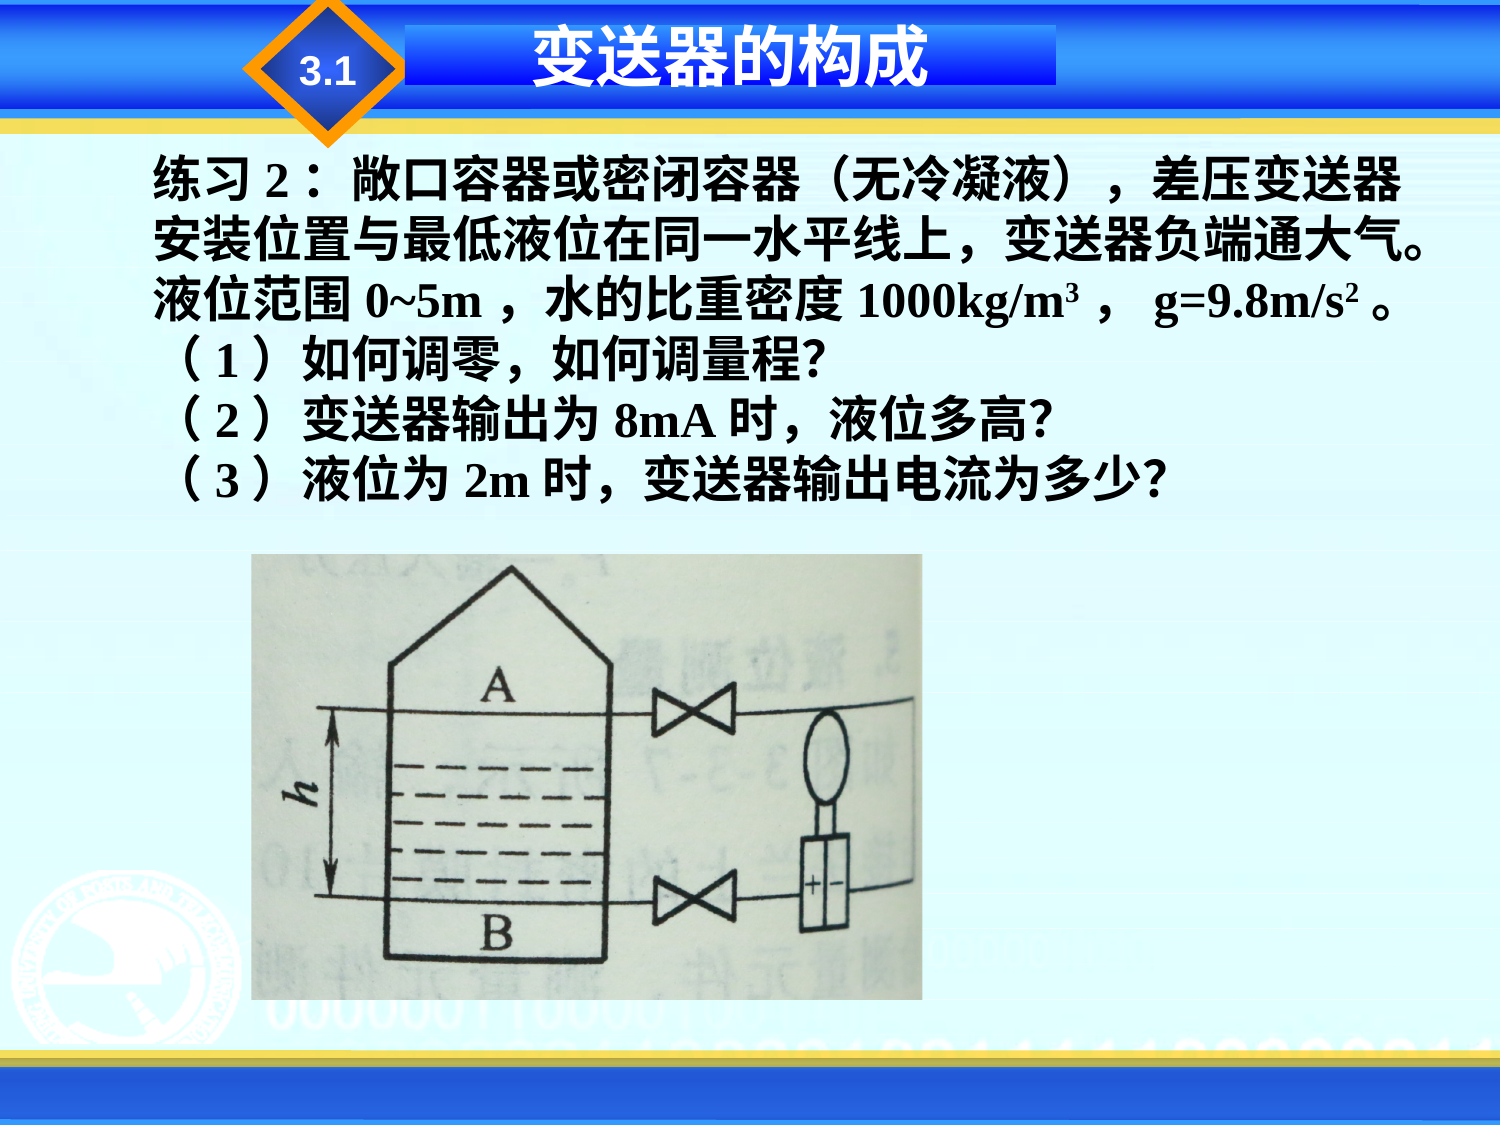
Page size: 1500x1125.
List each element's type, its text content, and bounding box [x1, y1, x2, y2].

text_box 变送器的构成 [404, 25, 1056, 85]
text_box 3.1 [251, 0, 404, 139]
picture [0, 1067, 1500, 1120]
picture [250, 554, 923, 1000]
picture [337, 5, 1500, 109]
picture [0, 5, 319, 109]
text_box 练习2：敞口容器或密闭容器（无冷凝液），差压变送器安装位置与最低液位在同一水平线上，变送器负端通大气。 液位范围0~5m，水的比重密度1000kg/m3，g=9.8m/s2。 （1）如何调零，如何调量程？ （2）变送器输出为8mA时，液位多高？ （3）液位为2m时，变送器输出电流为多少？ [137, 139, 1444, 515]
